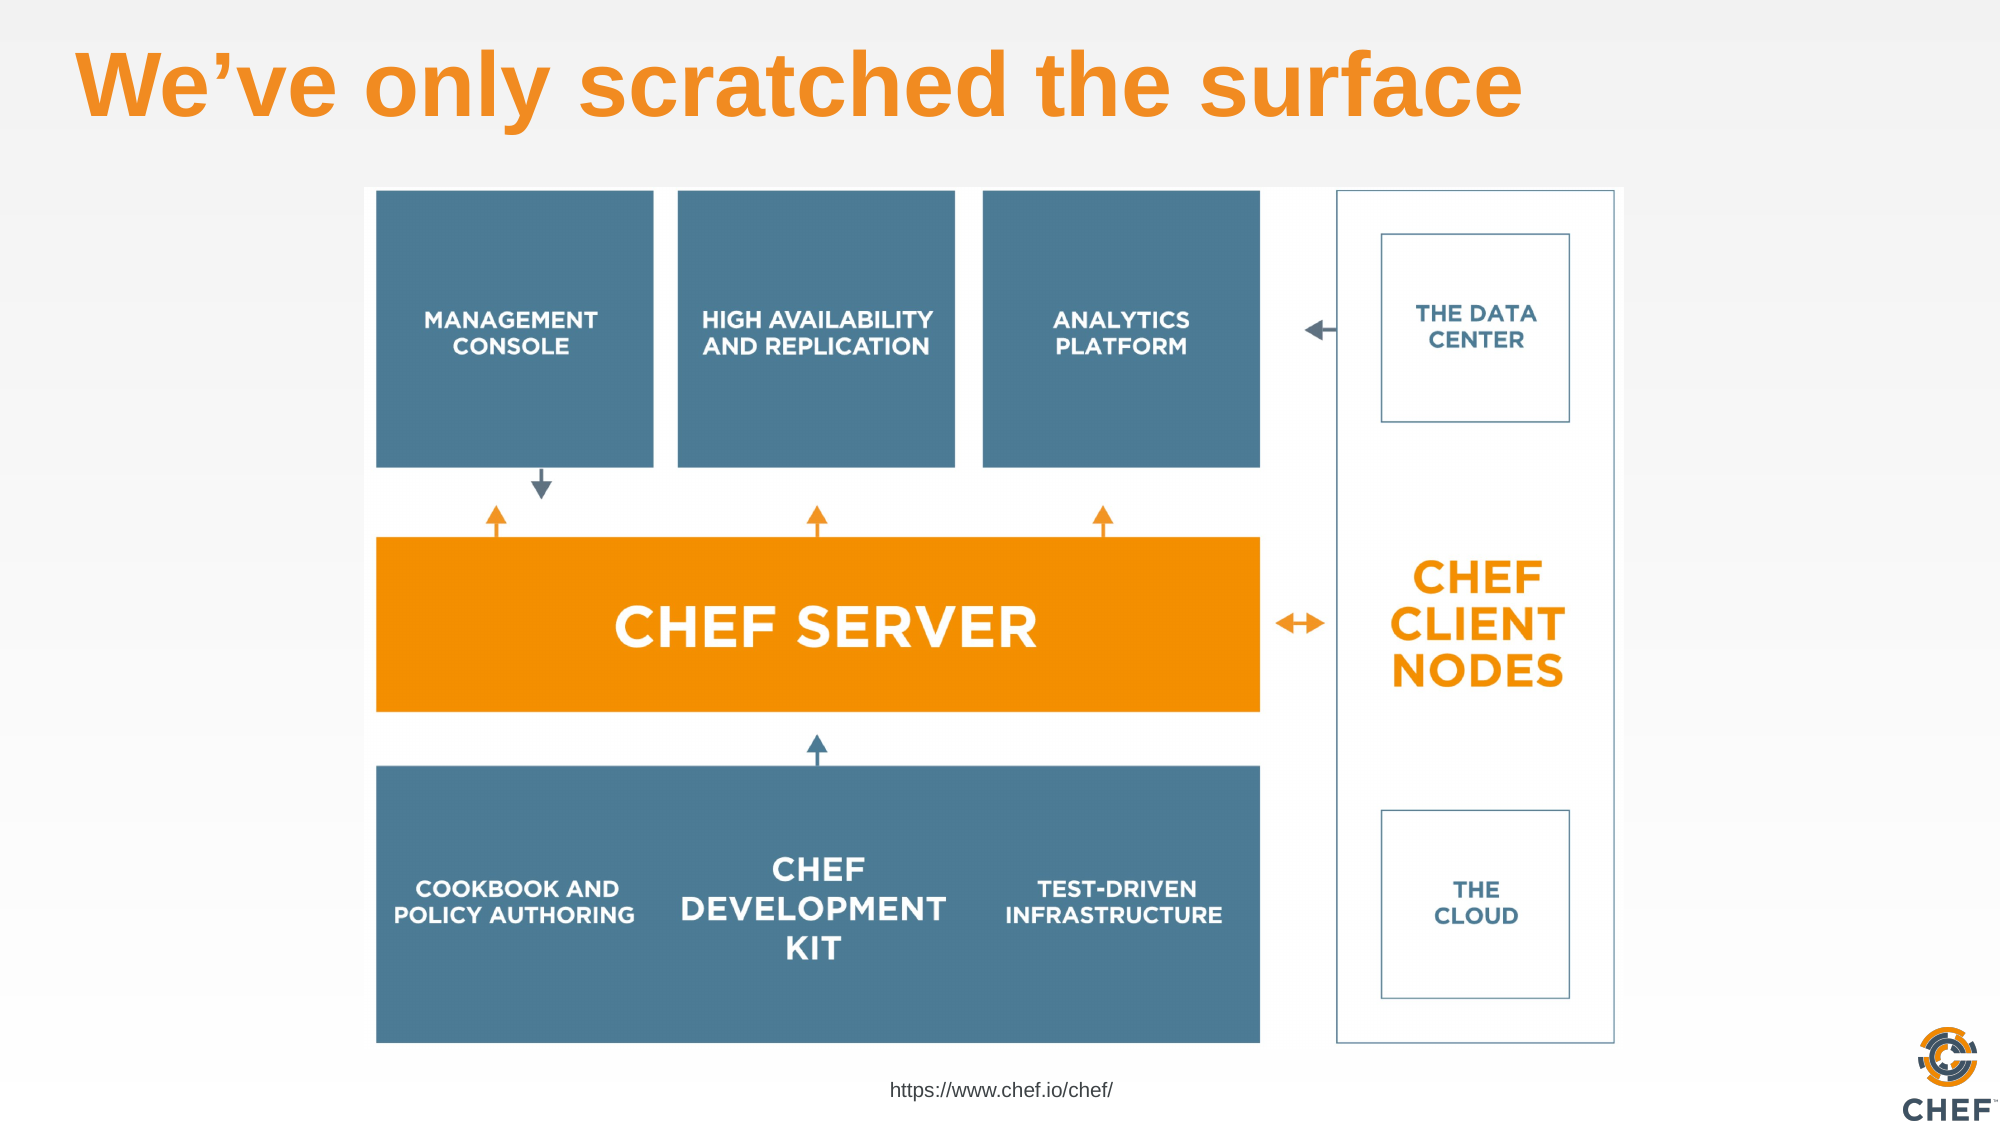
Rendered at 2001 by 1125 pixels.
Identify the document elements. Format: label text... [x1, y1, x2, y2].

list https://www.chef.io/chef/ [753, 1076, 1250, 1125]
title We’ve only scratched the surface [75, 37, 1913, 140]
picture [74, 187, 1998, 1121]
